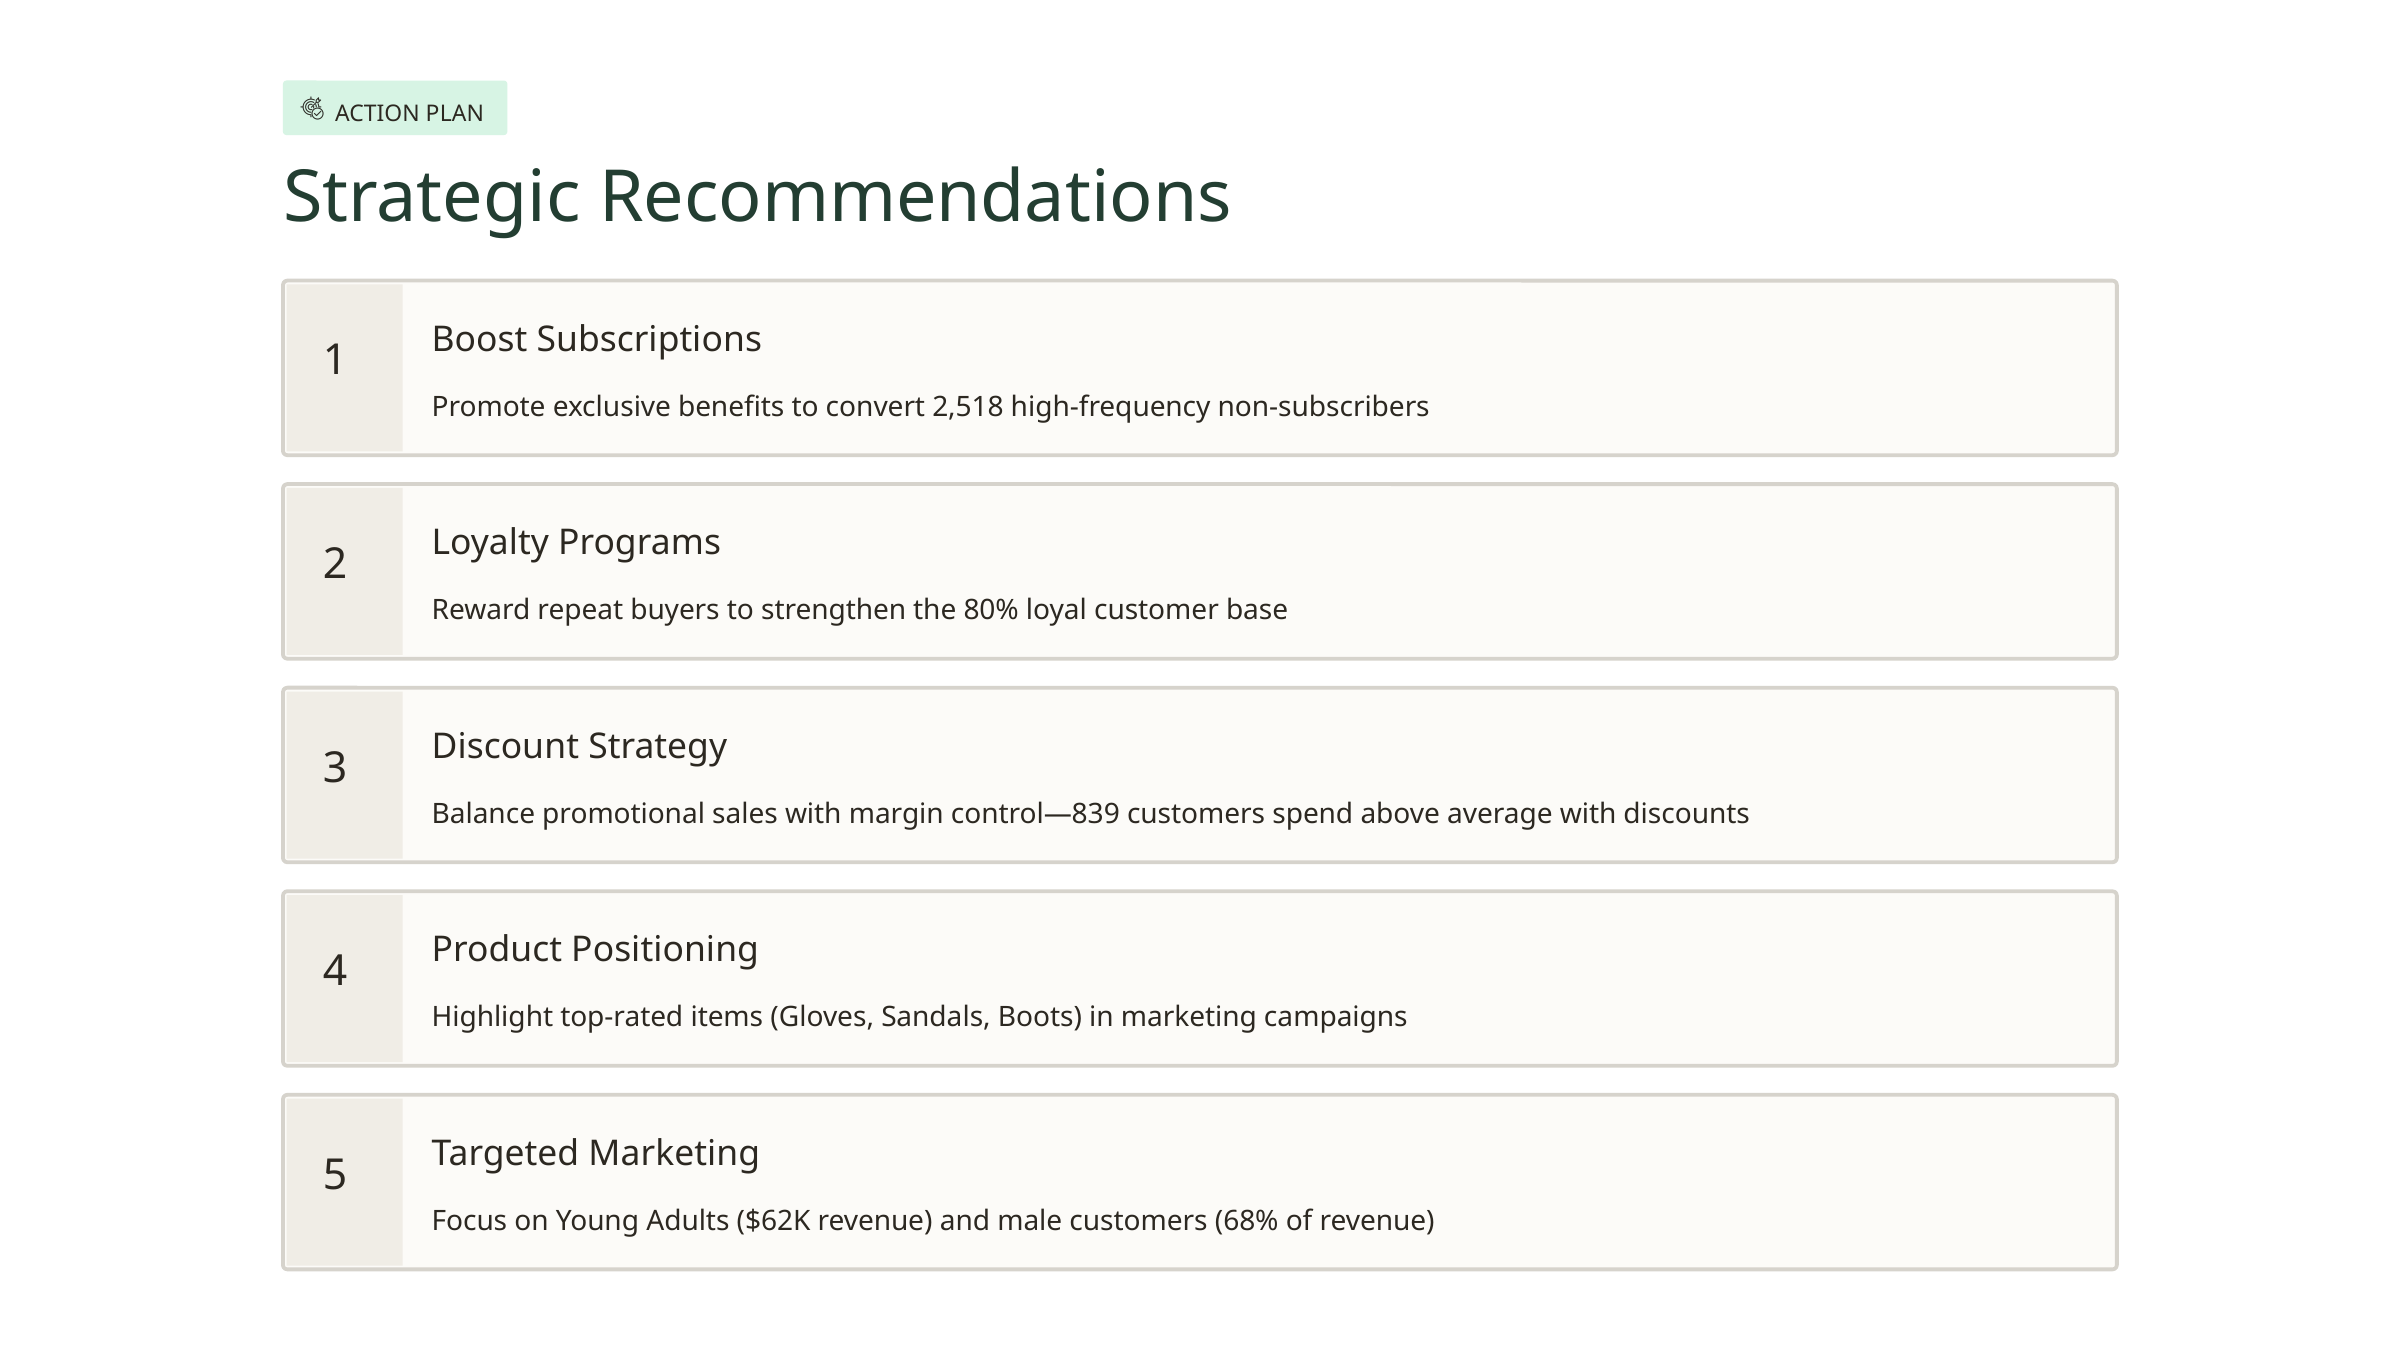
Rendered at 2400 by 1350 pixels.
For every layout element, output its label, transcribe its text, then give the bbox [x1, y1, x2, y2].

text_box Reward repeat buyers to strengthen the 80% loyal customer base [431, 579, 2085, 626]
text_box Boost Subscriptions [431, 313, 795, 359]
text_box [286, 284, 403, 452]
text_box 5 [322, 1154, 367, 1210]
text_box Discount Strategy [431, 720, 795, 766]
text_box [282, 80, 508, 136]
picture [299, 95, 325, 120]
text_box 1 [322, 340, 367, 395]
text_box [282, 687, 2117, 863]
text_box [282, 891, 2117, 1066]
text_box Product Positioning [431, 924, 795, 970]
text_box 3 [322, 747, 367, 803]
text_box Promote exclusive benefits to convert 2,518 high-frequency non-subscribers [431, 376, 2085, 423]
text_box [286, 1098, 403, 1266]
text_box [286, 487, 403, 655]
text_box Focus on Young Adults ($62K revenue) and male customers (68% of revenue) [431, 1190, 2085, 1237]
text_box Loyalty Programs [431, 516, 795, 563]
text_box [286, 895, 403, 1063]
text_box 2 [322, 544, 367, 599]
text_box Highlight top-rated items (Gloves, Sandals, Boots) in marketing campaigns [431, 986, 2085, 1034]
text_box Targeted Marketing [431, 1127, 795, 1173]
text_box Strategic Recommendations [283, 146, 1196, 238]
text_box [282, 484, 2117, 659]
text_box 4 [322, 951, 367, 1006]
text_box Balance promotional sales with margin control—839 customers spend above average with discounts [431, 783, 2085, 830]
text_box [282, 1094, 2117, 1270]
text_box [282, 280, 2117, 456]
text_box [286, 691, 403, 859]
text_box ACTION PLAN [335, 89, 491, 127]
